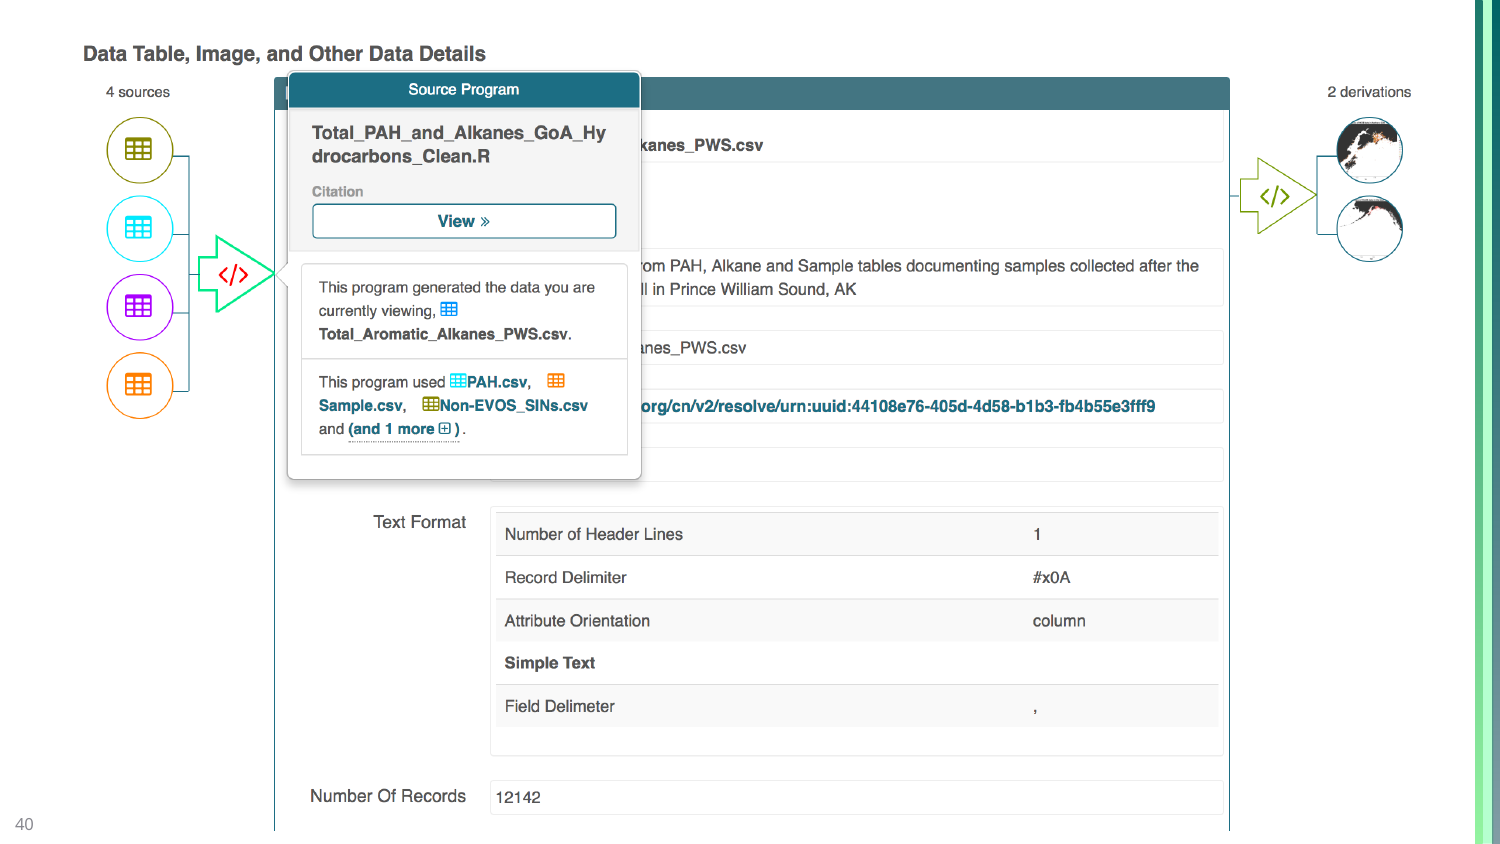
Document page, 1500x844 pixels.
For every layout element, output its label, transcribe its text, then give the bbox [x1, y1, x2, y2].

picture [62, 28, 1440, 831]
slide_number 40 [0, 802, 350, 844]
